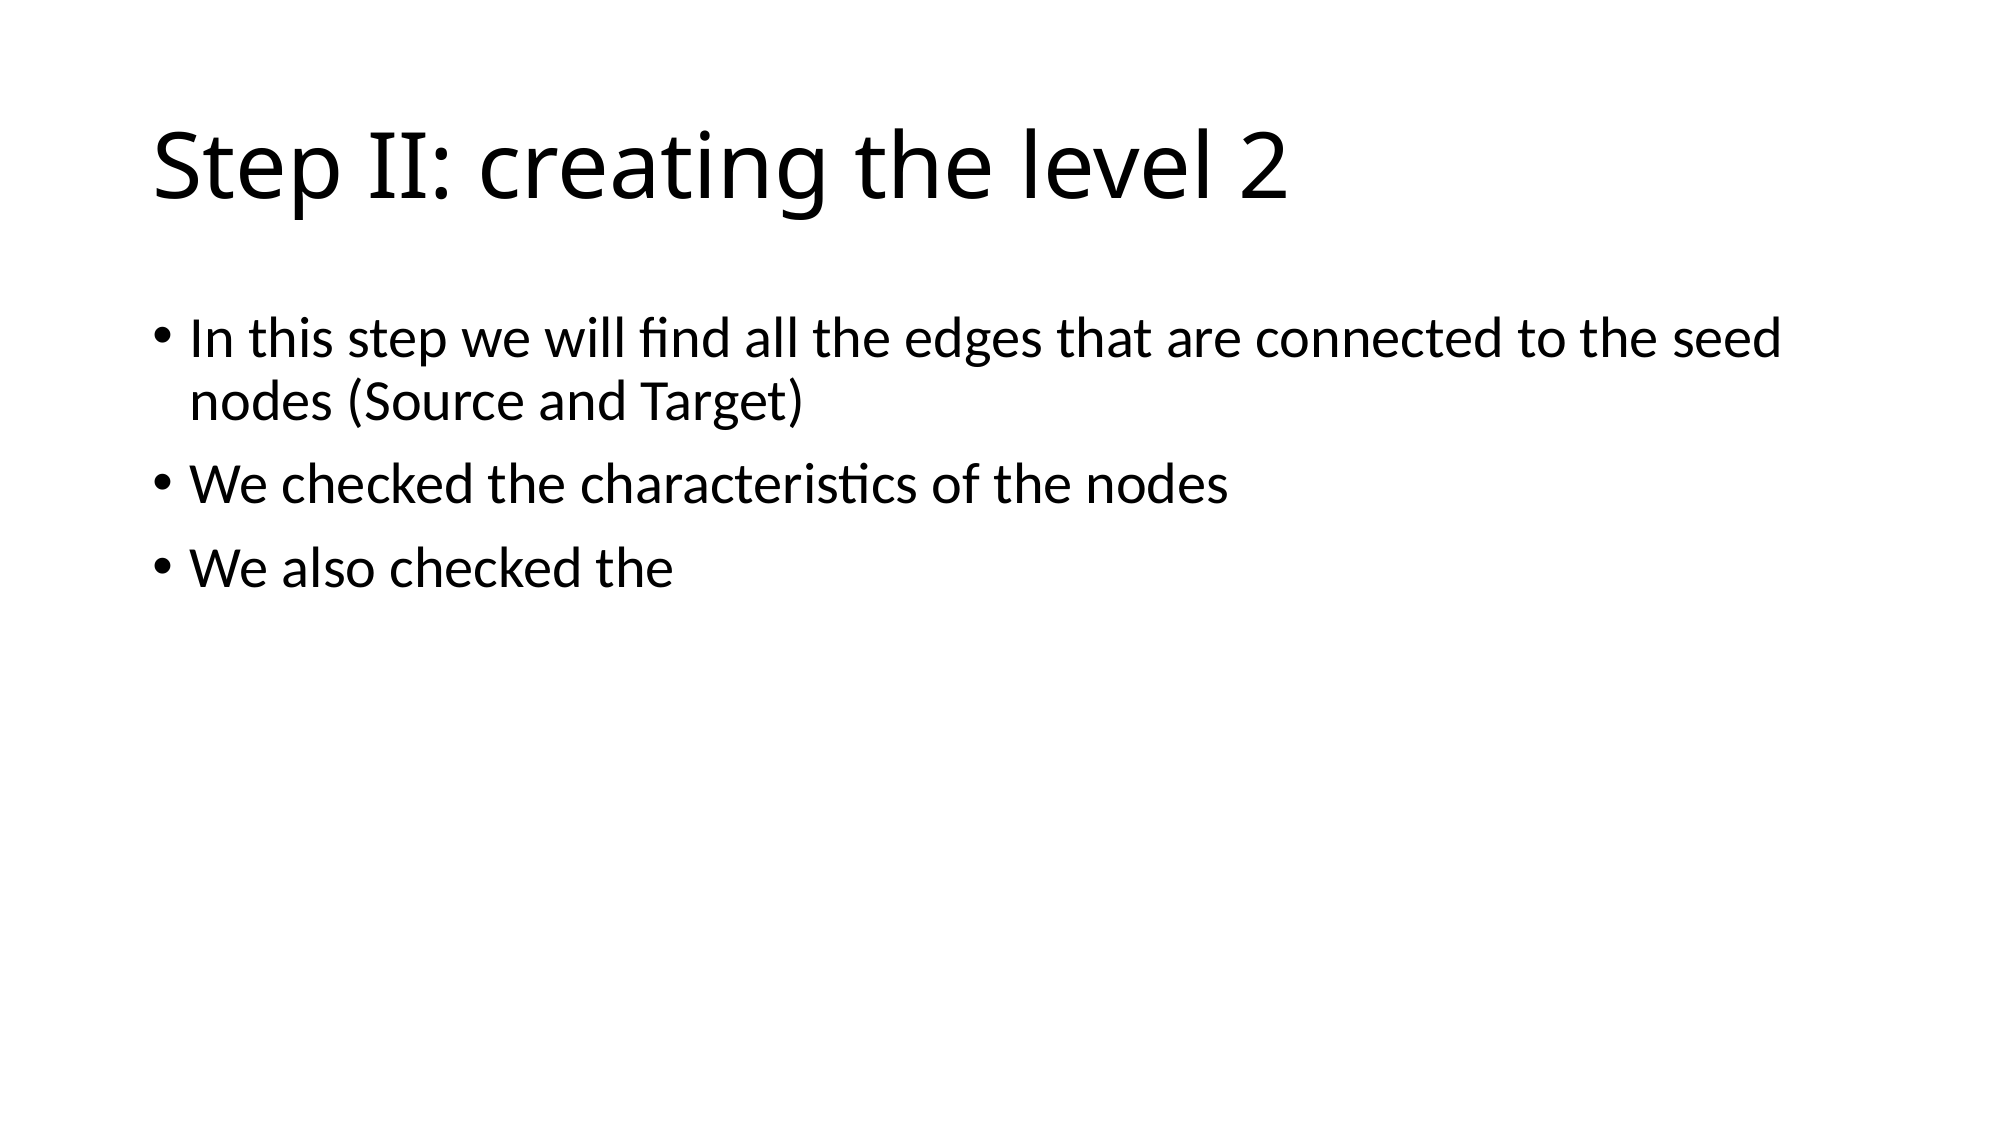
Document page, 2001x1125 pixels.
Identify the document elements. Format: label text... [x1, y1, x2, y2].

title Step II: creating the level 2 [137, 59, 1863, 278]
list In this step we will find all the edges that are connected to the seed nodes (Source and Target) We checked the characteristics of the nodes We also checked the [137, 299, 1863, 1014]
